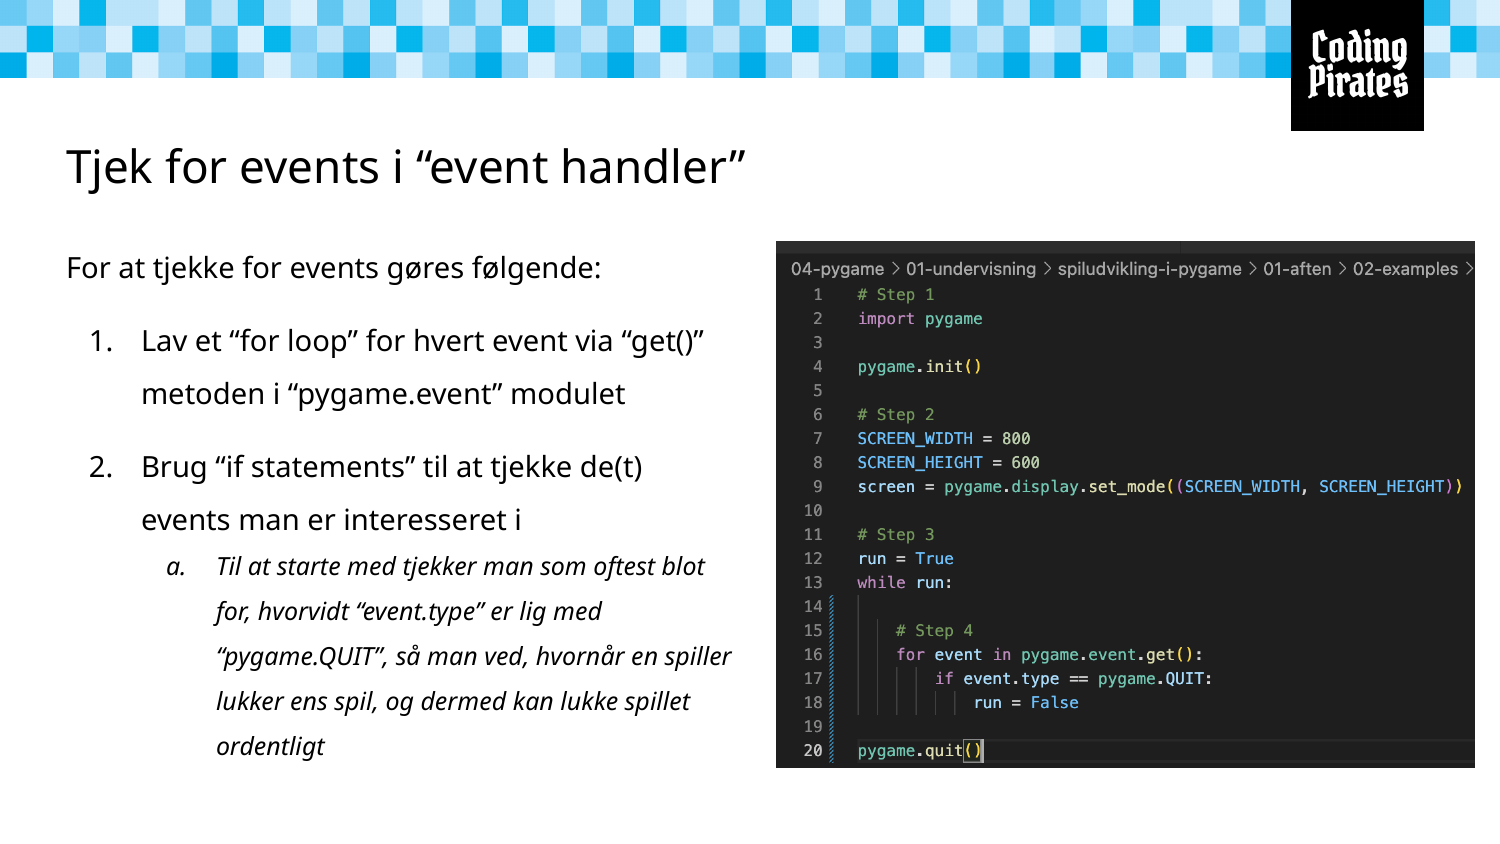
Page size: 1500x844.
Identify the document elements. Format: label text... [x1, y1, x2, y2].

picture [775, 241, 1476, 768]
title Tjek for events i “event handler” [51, 123, 1223, 217]
picture [0, 0, 1500, 131]
list For at tjekke for events gøres følgende: Lav et “for loop” for hvert event via “get()” metoden i “pygame.event” modulet Brug “if statements” til at tjekke de(t) events man er interesseret i Til at starte med tjekker man som oftest blot for, hvorvidt “event.type” er lig med “pygame.QUIT”, så man ved, hvornår en spiller lukker ens spil, og dermed kan lukke spillet ordentligt [51, 216, 752, 800]
